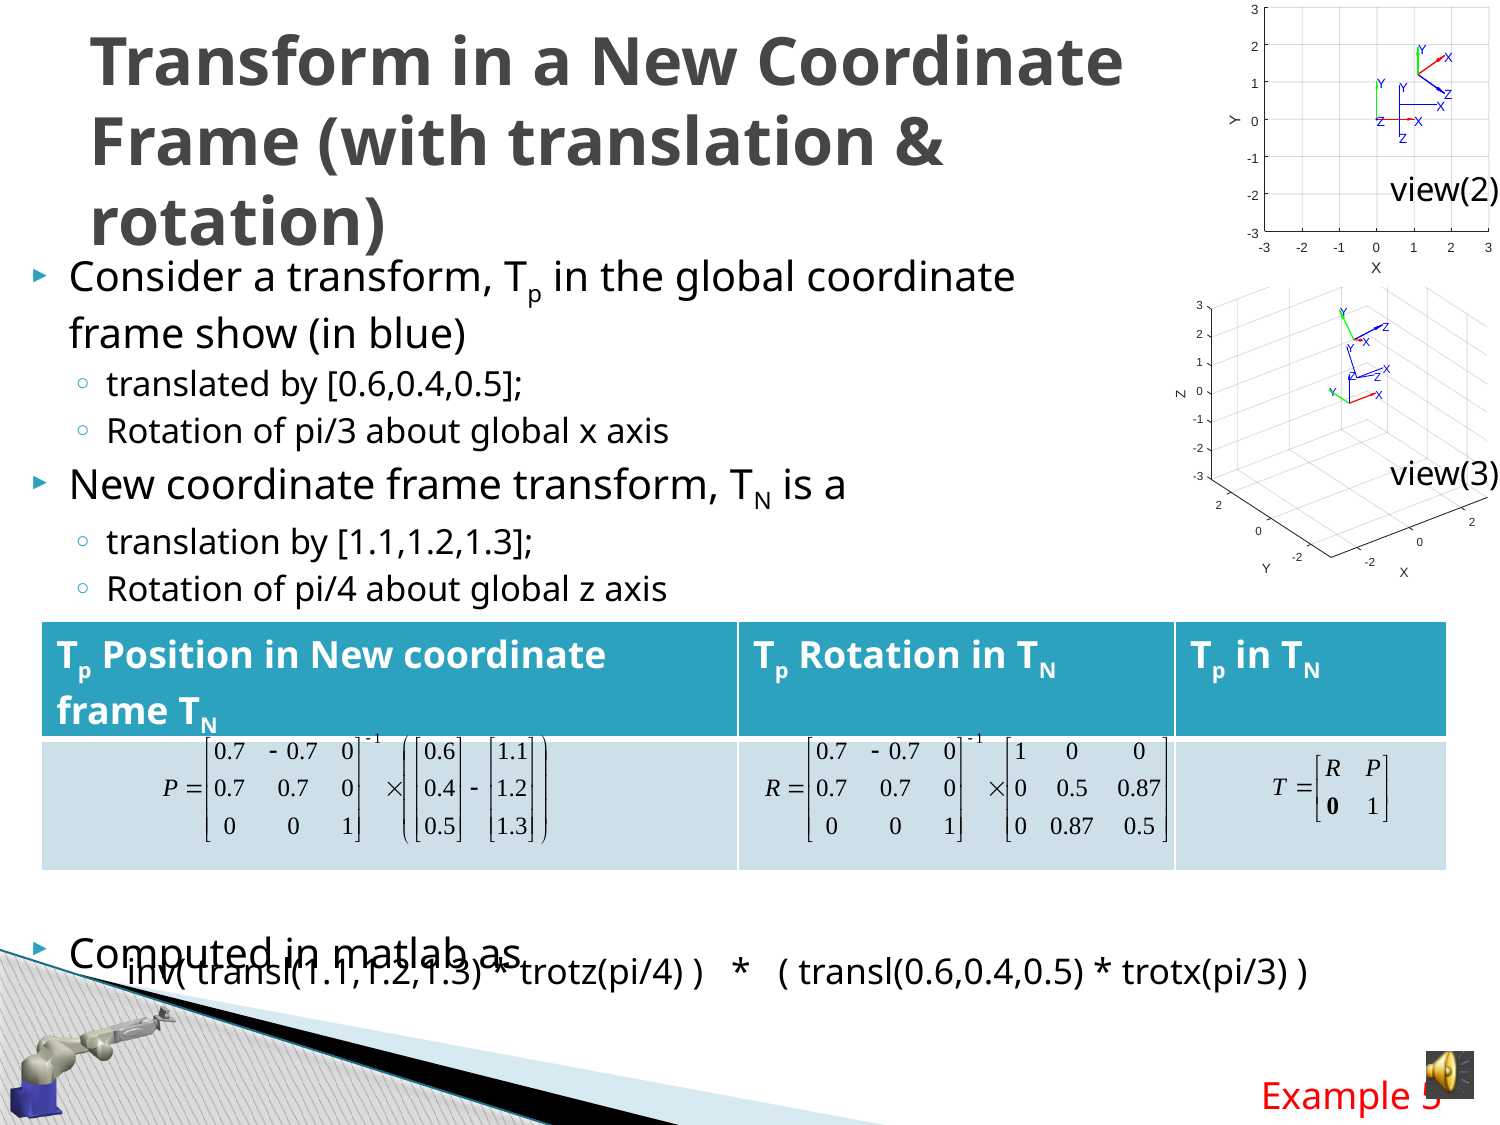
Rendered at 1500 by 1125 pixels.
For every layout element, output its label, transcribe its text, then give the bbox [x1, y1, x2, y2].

text_box Example 5 [1246, 1064, 1481, 1125]
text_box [760, 727, 1178, 849]
table_header Tp in TN [1176, 622, 1446, 736]
picture [1216, 0, 1500, 280]
table_cell [1176, 742, 1446, 870]
list Consider a transform, Tp in the global coordinate frame show (in blue) translated by [0.6,0.4,0.5]; Rotation of pi/3 about global x axis New coordinate frame transform, TN is a translation by [1.1,1.2,1.3]; Rotation of pi/4 about global z axis Computed in matlab as [0, 243, 1105, 986]
title Transform in a New Coordinate Frame (with translation & rotation) [75, 45, 1210, 233]
picture [1151, 287, 1500, 587]
text_box inv( transl(1.1,1.2,1.3) * trotz(pi/4) ) * ( transl(0.6,0.4,0.5) * trotx(pi/3) ) [112, 941, 1500, 999]
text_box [158, 727, 555, 851]
table_cell [42, 742, 737, 870]
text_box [1269, 751, 1397, 827]
picture [0, 987, 217, 1125]
table_header Tp Position in New coordinate frame TN [42, 622, 737, 736]
table_cell [739, 742, 1174, 870]
table_header Tp Rotation in TN [739, 622, 1174, 736]
picture [1424, 1049, 1475, 1100]
